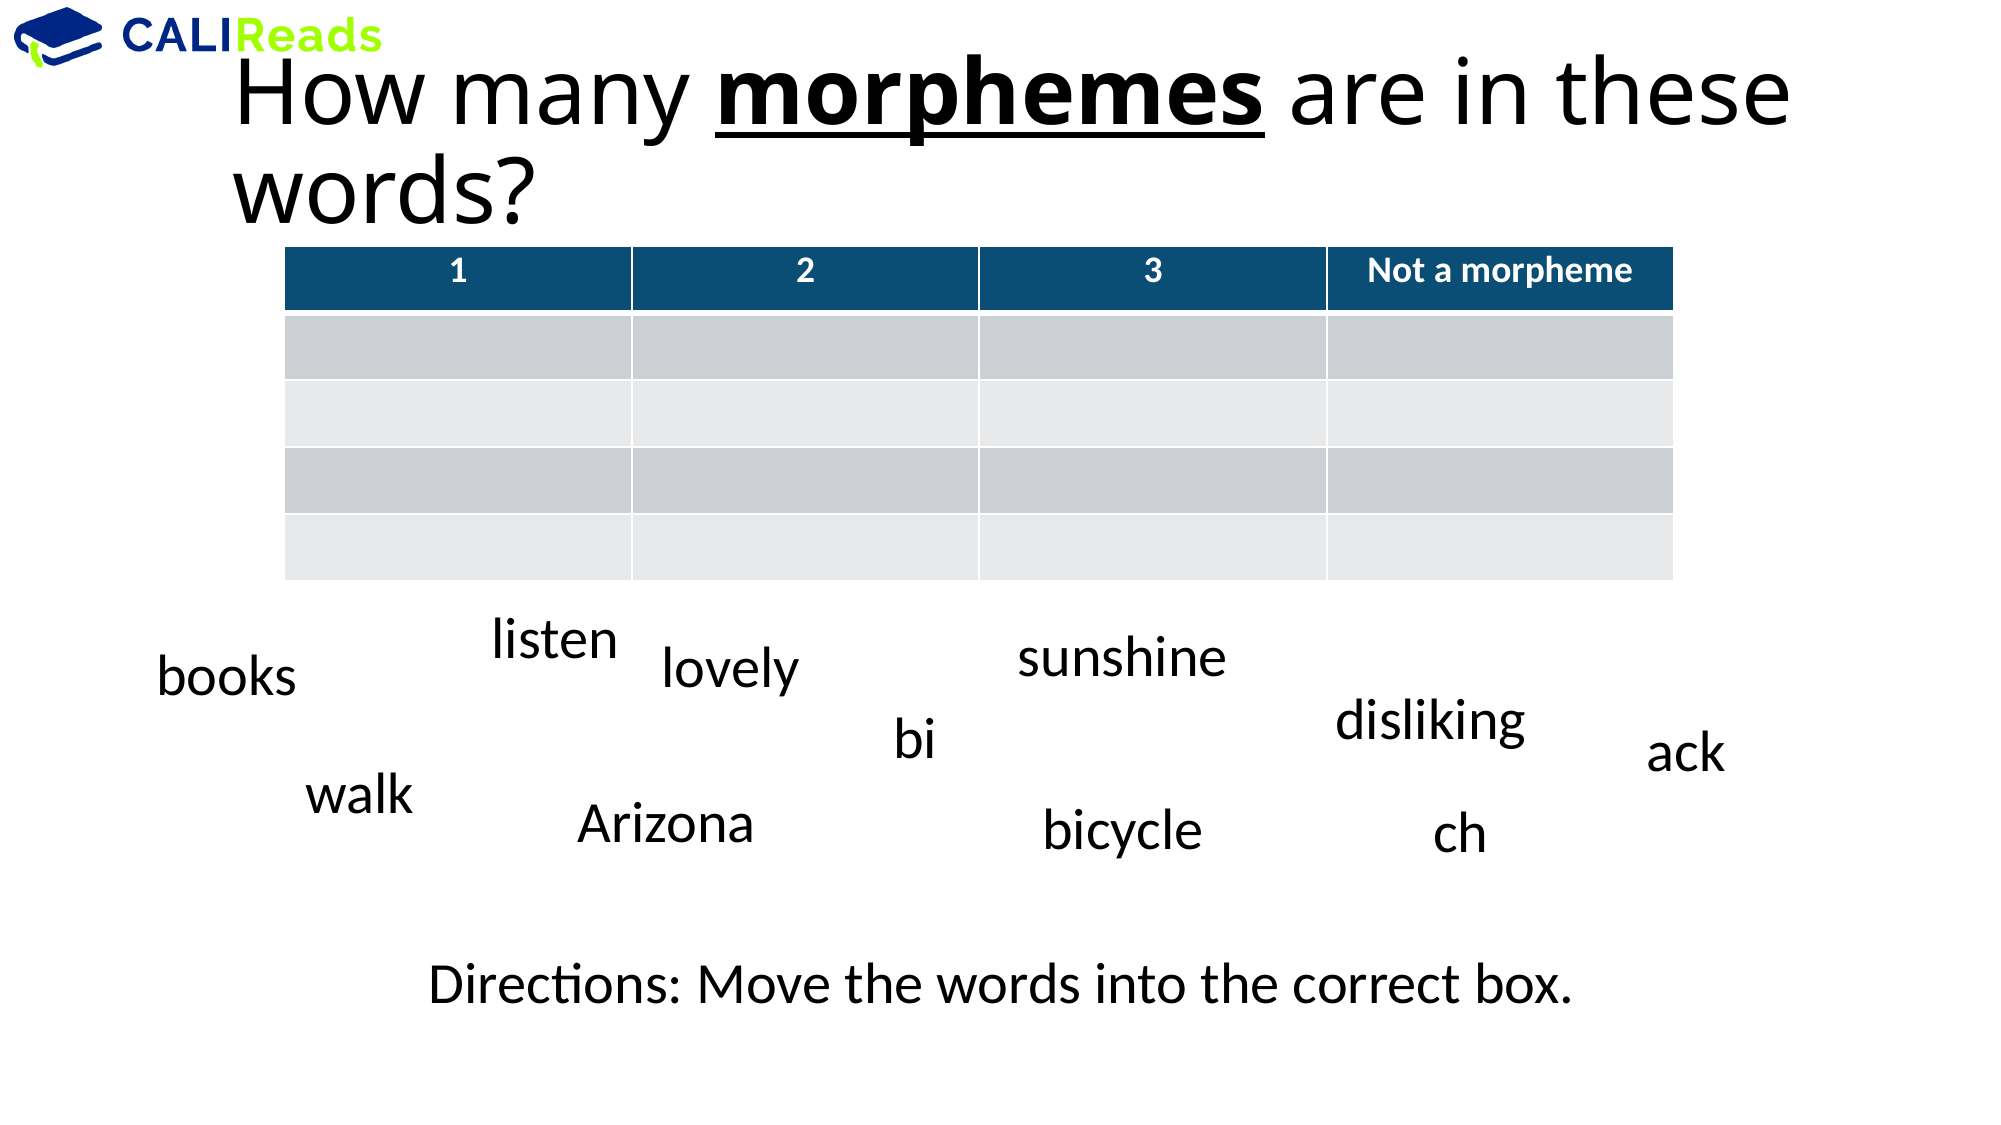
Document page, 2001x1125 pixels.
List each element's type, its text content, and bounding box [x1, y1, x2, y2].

table_header 2 [633, 247, 978, 310]
title How many morphemes are in these words? [217, 35, 1943, 254]
text_box sunshine [1003, 610, 1243, 696]
table_cell [285, 316, 631, 379]
table_header 1 [285, 247, 631, 310]
text_box walk [290, 748, 429, 833]
table_cell [1328, 316, 1673, 379]
text_box bi [878, 693, 953, 778]
table_cell [1328, 448, 1673, 513]
table_header 3 [980, 247, 1326, 310]
table_cell [285, 381, 631, 446]
table_cell [633, 448, 978, 513]
table_cell [980, 448, 1326, 513]
text_box ch [1418, 786, 1504, 872]
text_box Arizona [562, 776, 783, 862]
table_cell [633, 381, 978, 446]
text_box bicycle [1027, 784, 1219, 869]
table_cell [285, 448, 631, 513]
text_box books [141, 629, 313, 715]
picture [14, 7, 381, 68]
table_cell [980, 381, 1326, 446]
text_box listen [476, 593, 634, 678]
table_cell [285, 515, 631, 580]
table_cell [980, 316, 1326, 379]
table_cell [633, 515, 978, 580]
table_cell [633, 316, 978, 379]
list Directions: Move the words into the correct box. [127, 938, 1876, 1059]
table_header Not a morpheme [1328, 247, 1673, 310]
text_box disliking [1320, 673, 1542, 759]
table_cell [1328, 381, 1673, 446]
text_box lovely [646, 622, 815, 707]
table_cell [1328, 515, 1673, 580]
text_box ack [1631, 705, 1741, 790]
table_cell [980, 515, 1326, 580]
